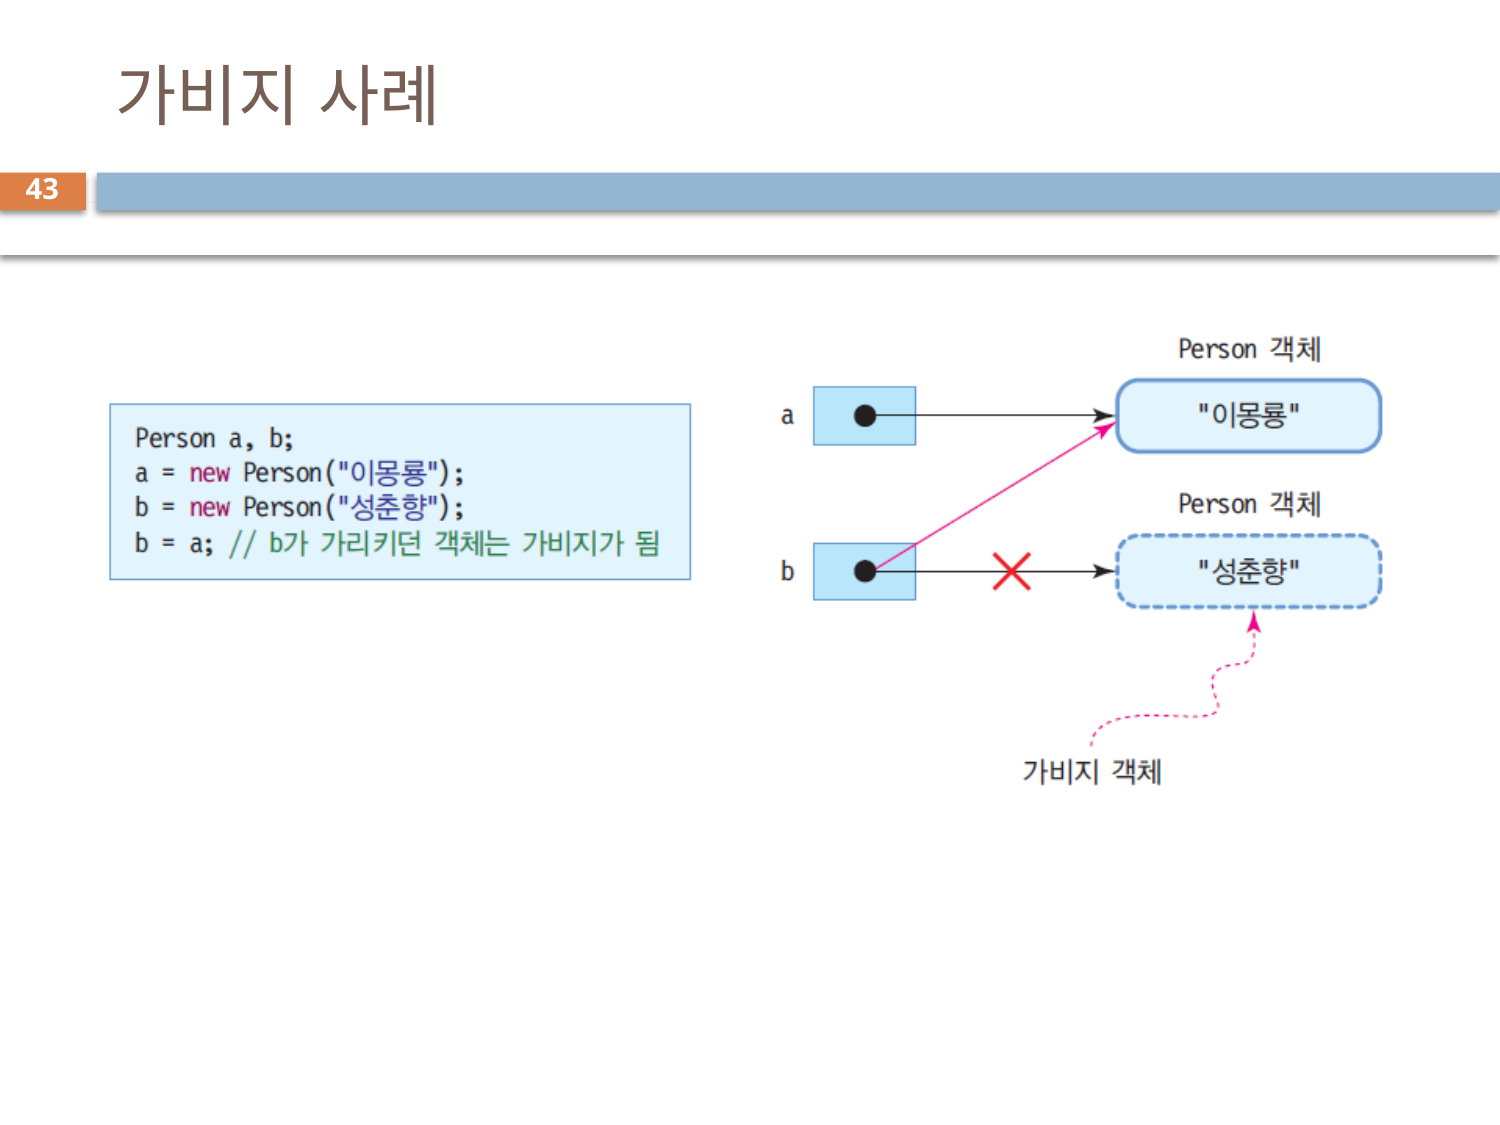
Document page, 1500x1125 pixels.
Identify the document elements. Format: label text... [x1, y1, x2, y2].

picture [83, 316, 1417, 809]
slide_number 43 [0, 170, 87, 211]
title 가비지 사례 [100, 37, 1438, 149]
